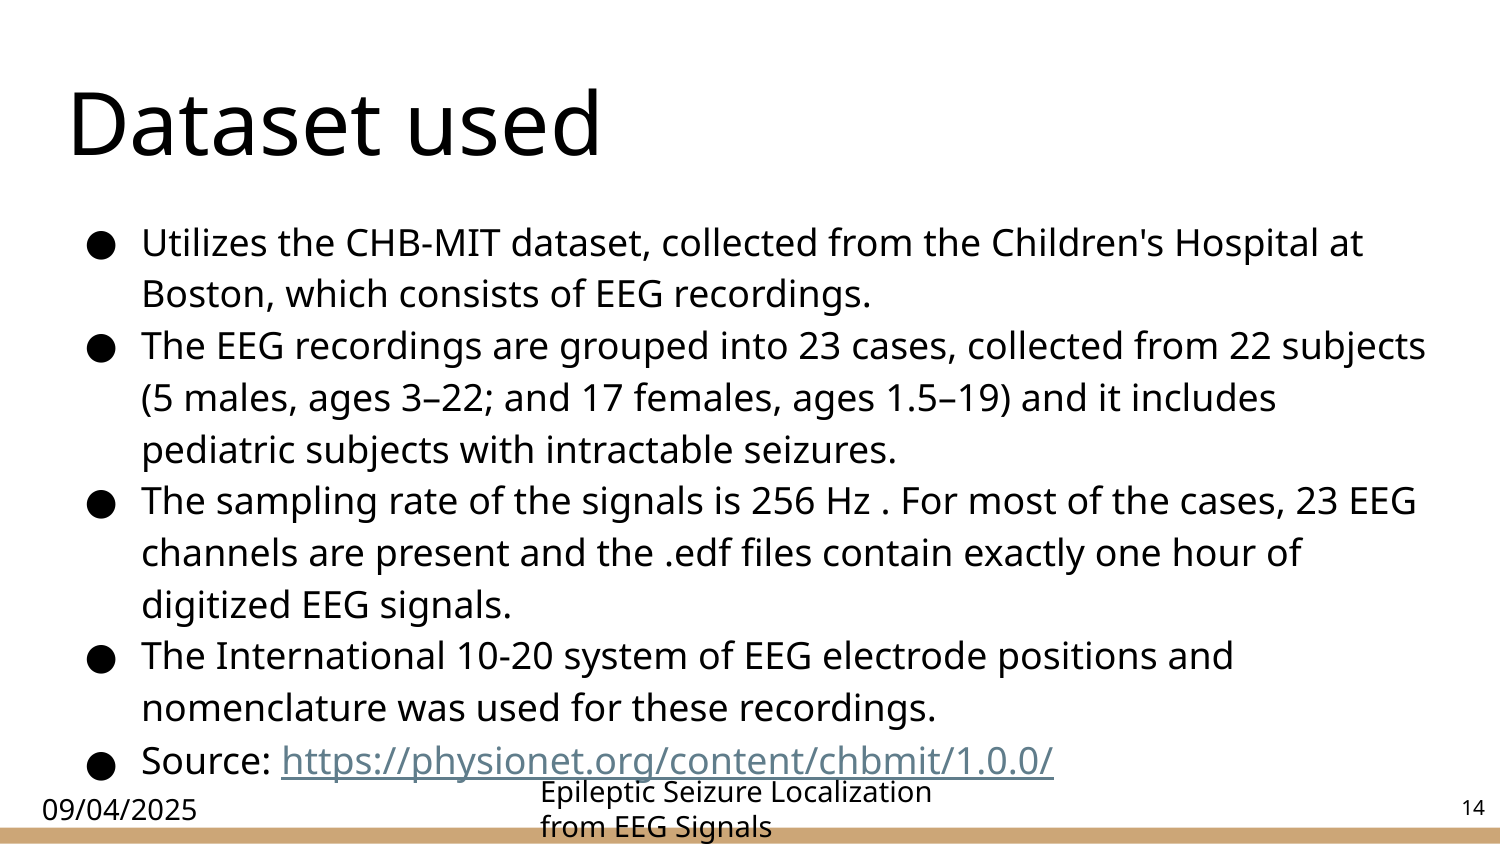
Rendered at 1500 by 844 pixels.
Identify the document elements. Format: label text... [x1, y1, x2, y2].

slide_number ‹#› [1410, 776, 1500, 842]
footer Epileptic Seizure Localization from EEG Signals [525, 786, 990, 832]
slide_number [26, 786, 377, 832]
list Utilizes the CHB-MIT dataset, collected from the Children's Hospital at Boston, which consists of EEG recordings. The EEG recordings are grouped into 23 cases, collected from 22 subjects (5 males, ages 3–22; and 17 females, ages 1.5–19) and it includes pediatric subjects with intractable seizures. The sampling rate of the signals is 256 Hz . For most of the cases, 23 EEG channels are present and the .edf files contain exactly one hour of digitized EEG signals. The International 10-20 system of EEG electrode positions and nomenclature was used for these recordings. Source: https://physionet.org/content/chbmit/1.0.0/ [51, 196, 1449, 748]
title Dataset used [51, 51, 1449, 189]
